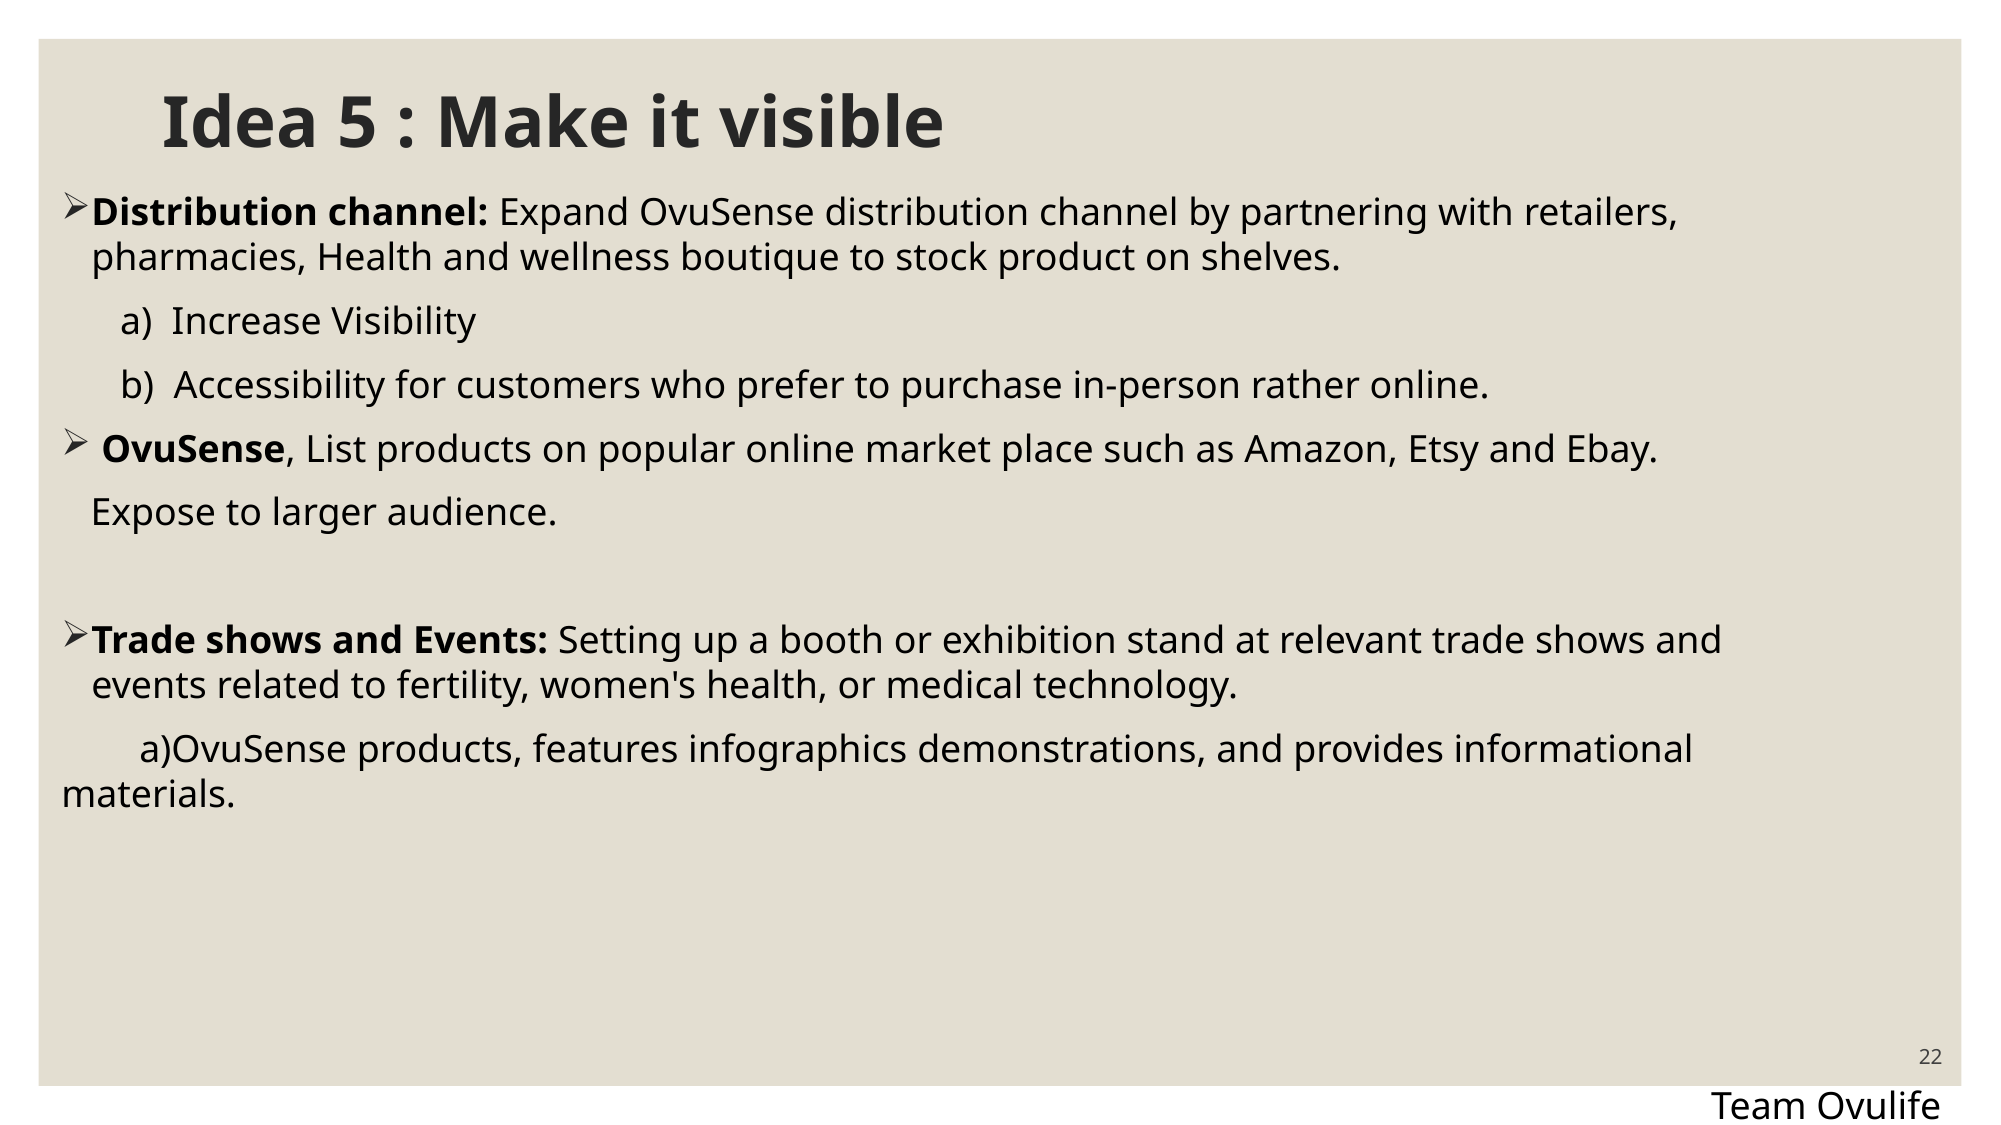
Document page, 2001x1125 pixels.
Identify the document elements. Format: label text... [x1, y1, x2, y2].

text_box Idea 5 : Make it visible [147, 72, 1873, 177]
text_box Team Ovulife [1696, 1074, 1966, 1125]
list Distribution channel: Expand OvuSense distribution channel by partnering with retailers, pharmacies, Health and wellness boutique to stock product on shelves. a) Increase Visibility b) Accessibility for customers who prefer to purchase in-person rather online. OvuSense, List products on popular online market place such as Amazon, Etsy and Ebay. Expose to larger audience. Trade shows and Events: Setting up a booth or exhibition stand at relevant trade shows and events related to fertility, women's health, or medical technology. a)OvuSense products, features infographics demonstrations, and provides informational materials. [46, 180, 1772, 1027]
slide_number 22 [1717, 1034, 1958, 1080]
